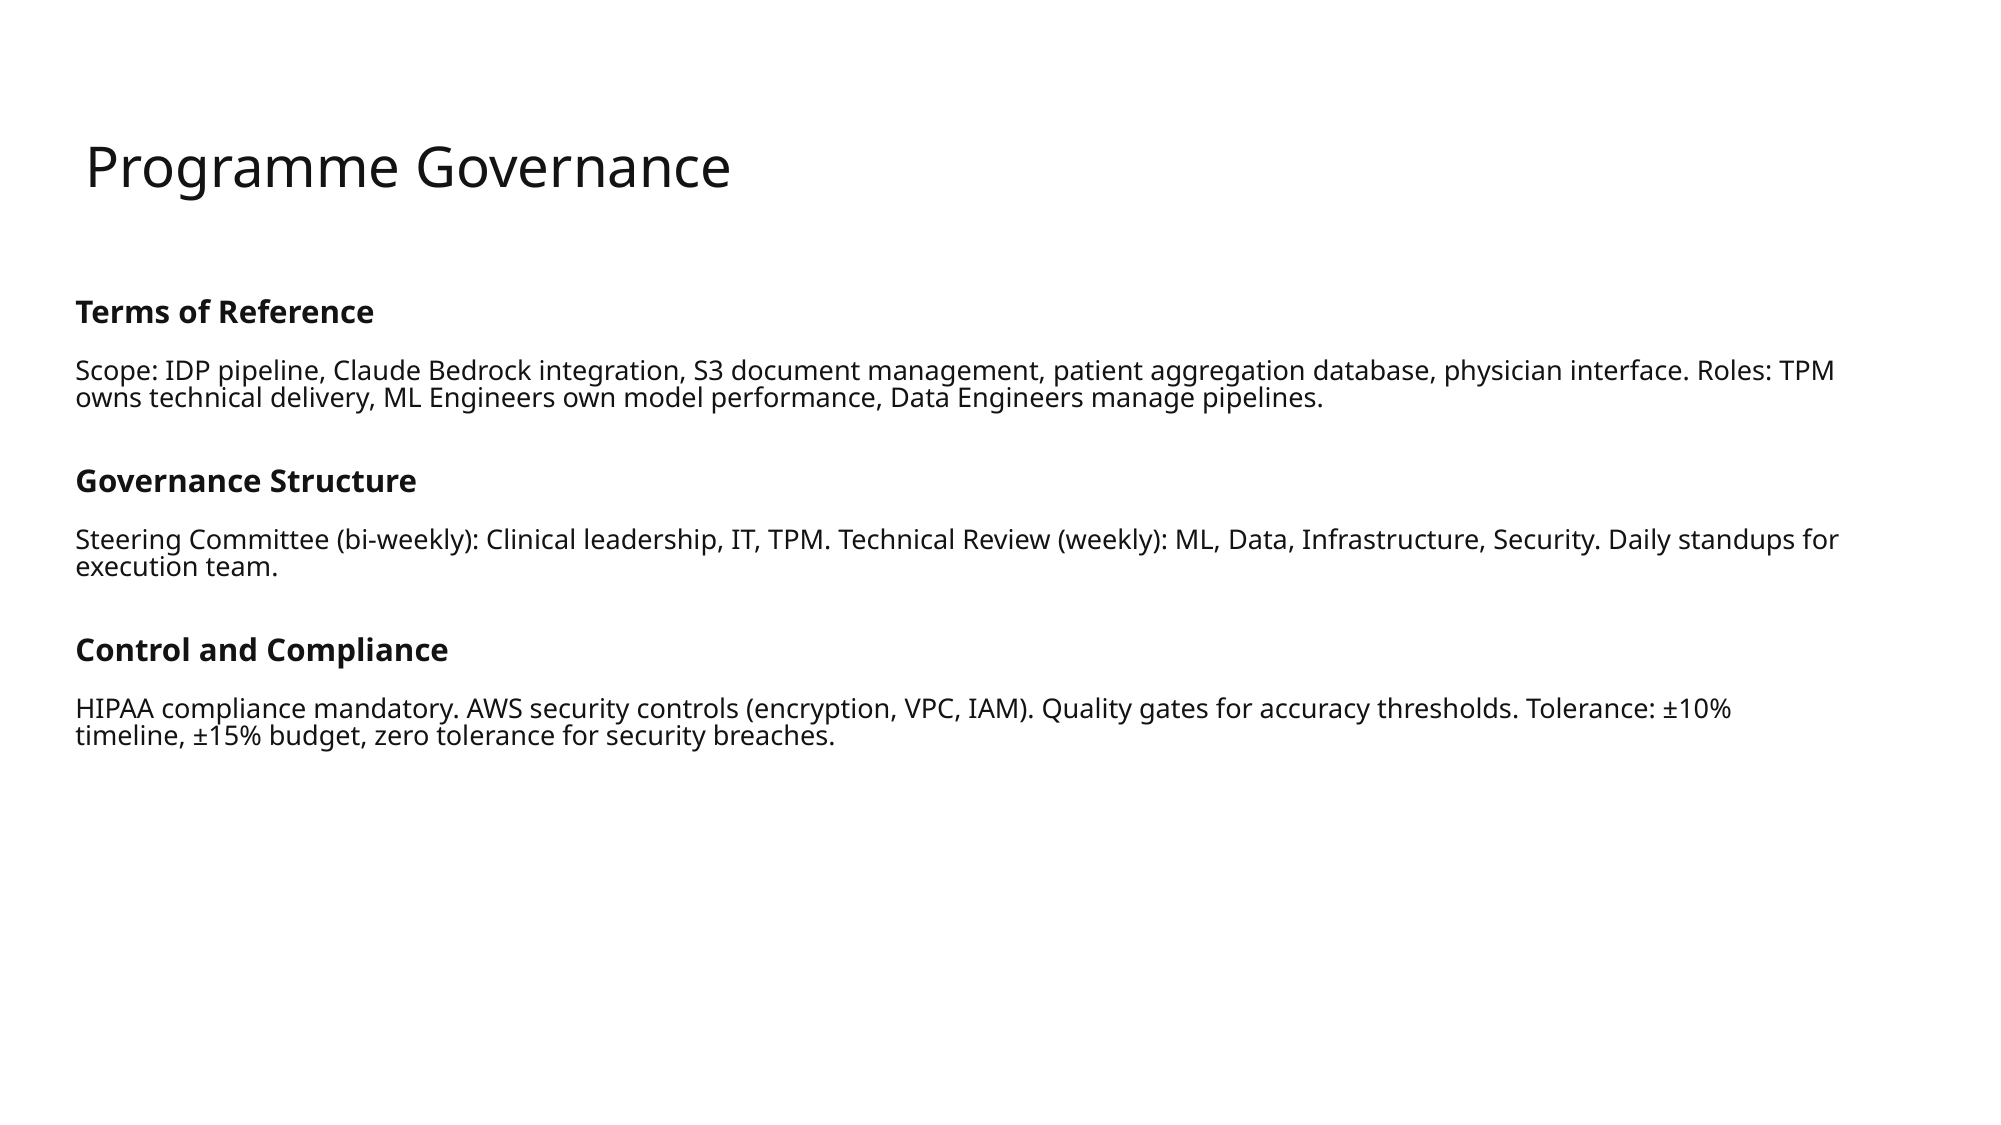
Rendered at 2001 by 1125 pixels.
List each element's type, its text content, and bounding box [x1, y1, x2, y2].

title Programme Governance [70, 48, 1896, 207]
text_box Terms of Reference Scope: IDP pipeline, Claude Bedrock integration, S3 document management, patient aggregation database, physician interface. Roles: TPM owns technical delivery, ML Engineers own model performance, Data Engineers manage pipelines. Governance Structure Steering Committee (bi-weekly): Clinical leadership, IT, TPM. Technical Review (weekly): ML, Data, Infrastructure, Security. Daily standups for execution team. Control and Compliance HIPAA compliance mandatory. AWS security controls (encryption, VPC, IAM). Quality gates for accuracy thresholds. Tolerance: ±10% timeline, ±15% budget, zero tolerance for security breaches. [60, 291, 1861, 776]
